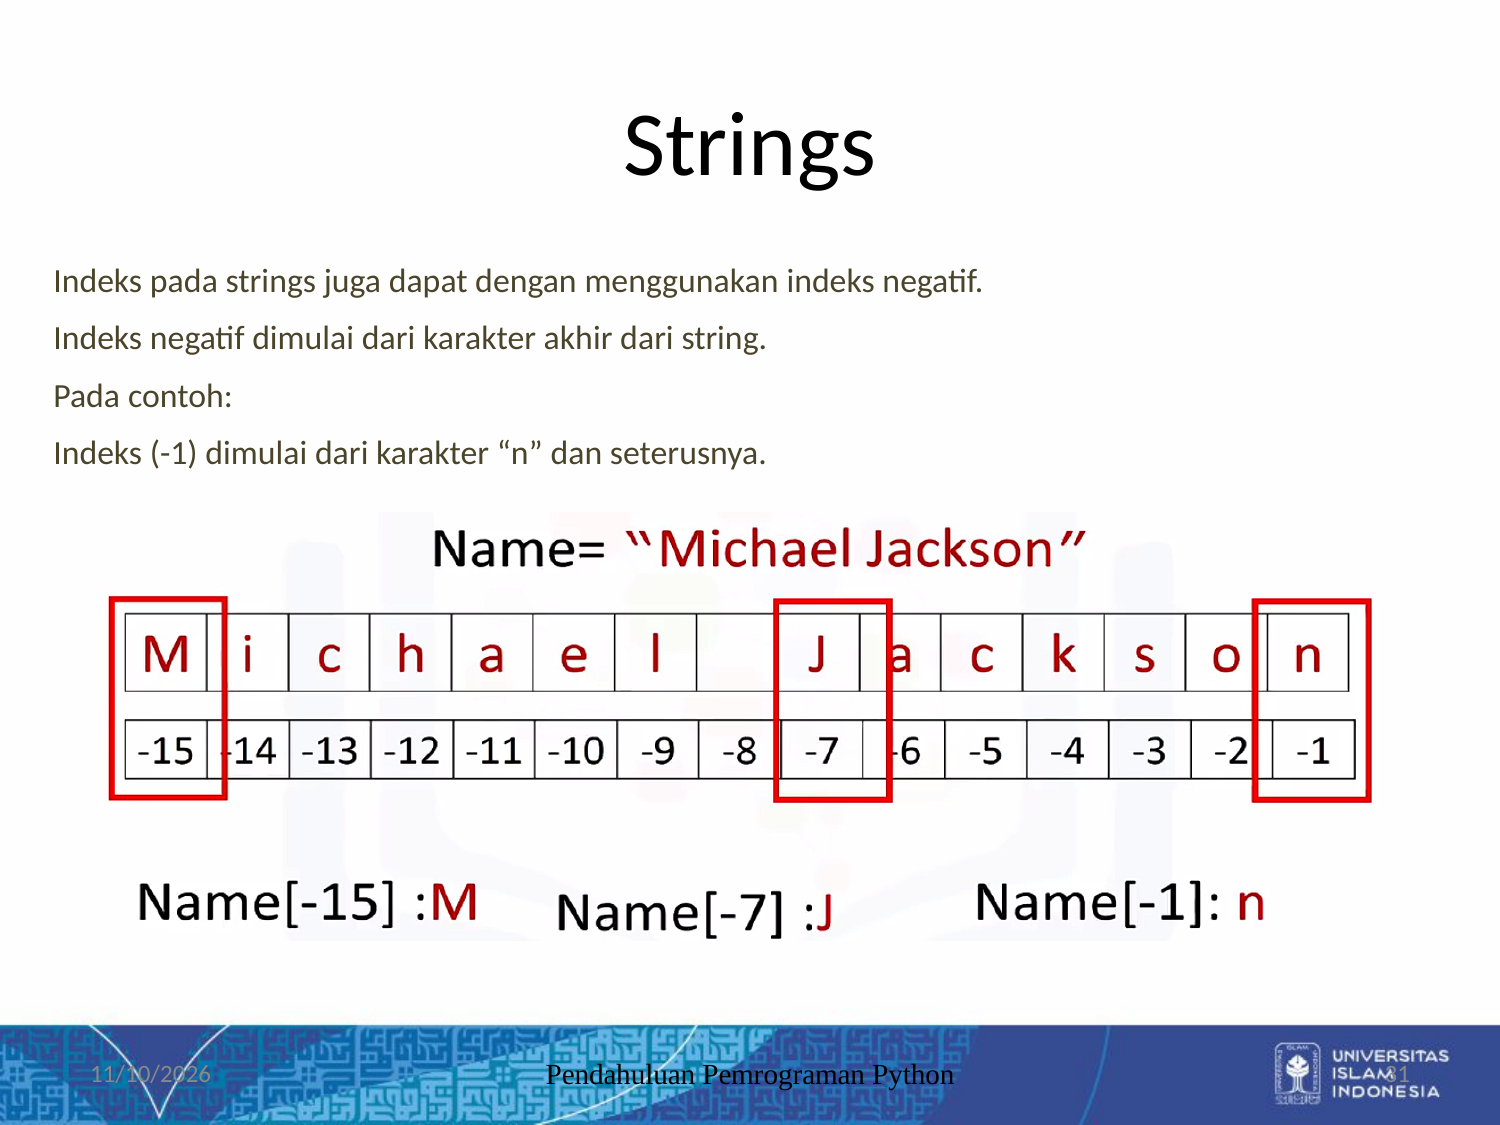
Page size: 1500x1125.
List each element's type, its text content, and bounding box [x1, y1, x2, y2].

slide_number 31 [1074, 1042, 1425, 1103]
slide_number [75, 1042, 425, 1103]
text_box Indeks pada strings juga dapat dengan menggunakan indeks negatif. Indeks negatif dimulai dari karakter akhir dari string. Pada contoh: Indeks (-1) dimulai dari karakter “n” dan seterusnya. [38, 250, 1485, 480]
picture [0, 0, 1500, 1125]
footer Pendahuluan Pemrograman Python [512, 1042, 988, 1103]
title Strings [75, 45, 1425, 233]
